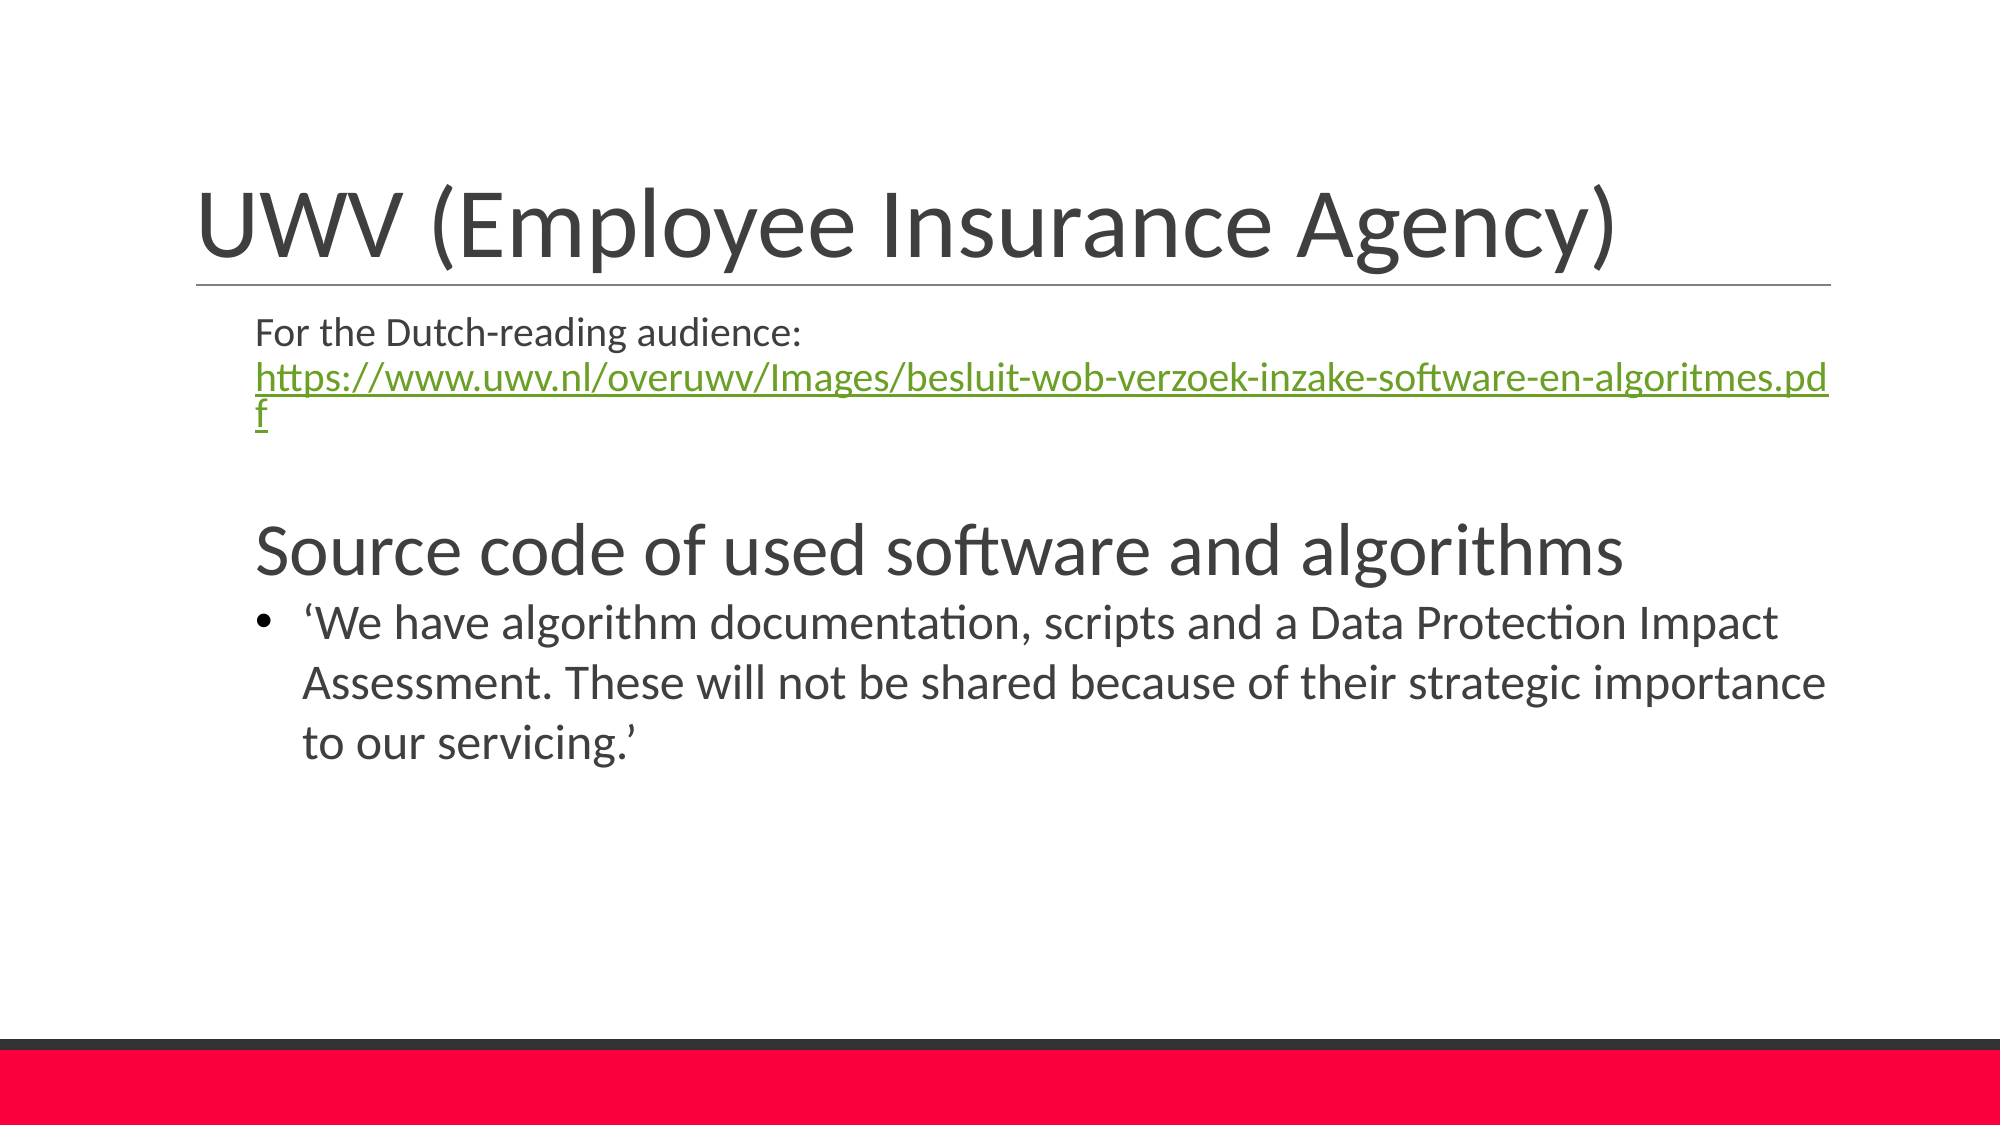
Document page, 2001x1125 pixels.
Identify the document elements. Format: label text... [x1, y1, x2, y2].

title UWV (Employee Insurance Agency) [180, 47, 1830, 285]
text_box Source code of used software and algorithms ‘We have algorithm documentation, scripts and a Data Protection Impact Assessment. These will not be shared because of their strategic importance to our servicing.’ [240, 492, 1853, 898]
list For the Dutch-reading audience: https://www.uwv.nl/overuwv/Images/besluit-wob-verzoek-inzake-software-en-algoritmes.pdf [180, 302, 1830, 956]
